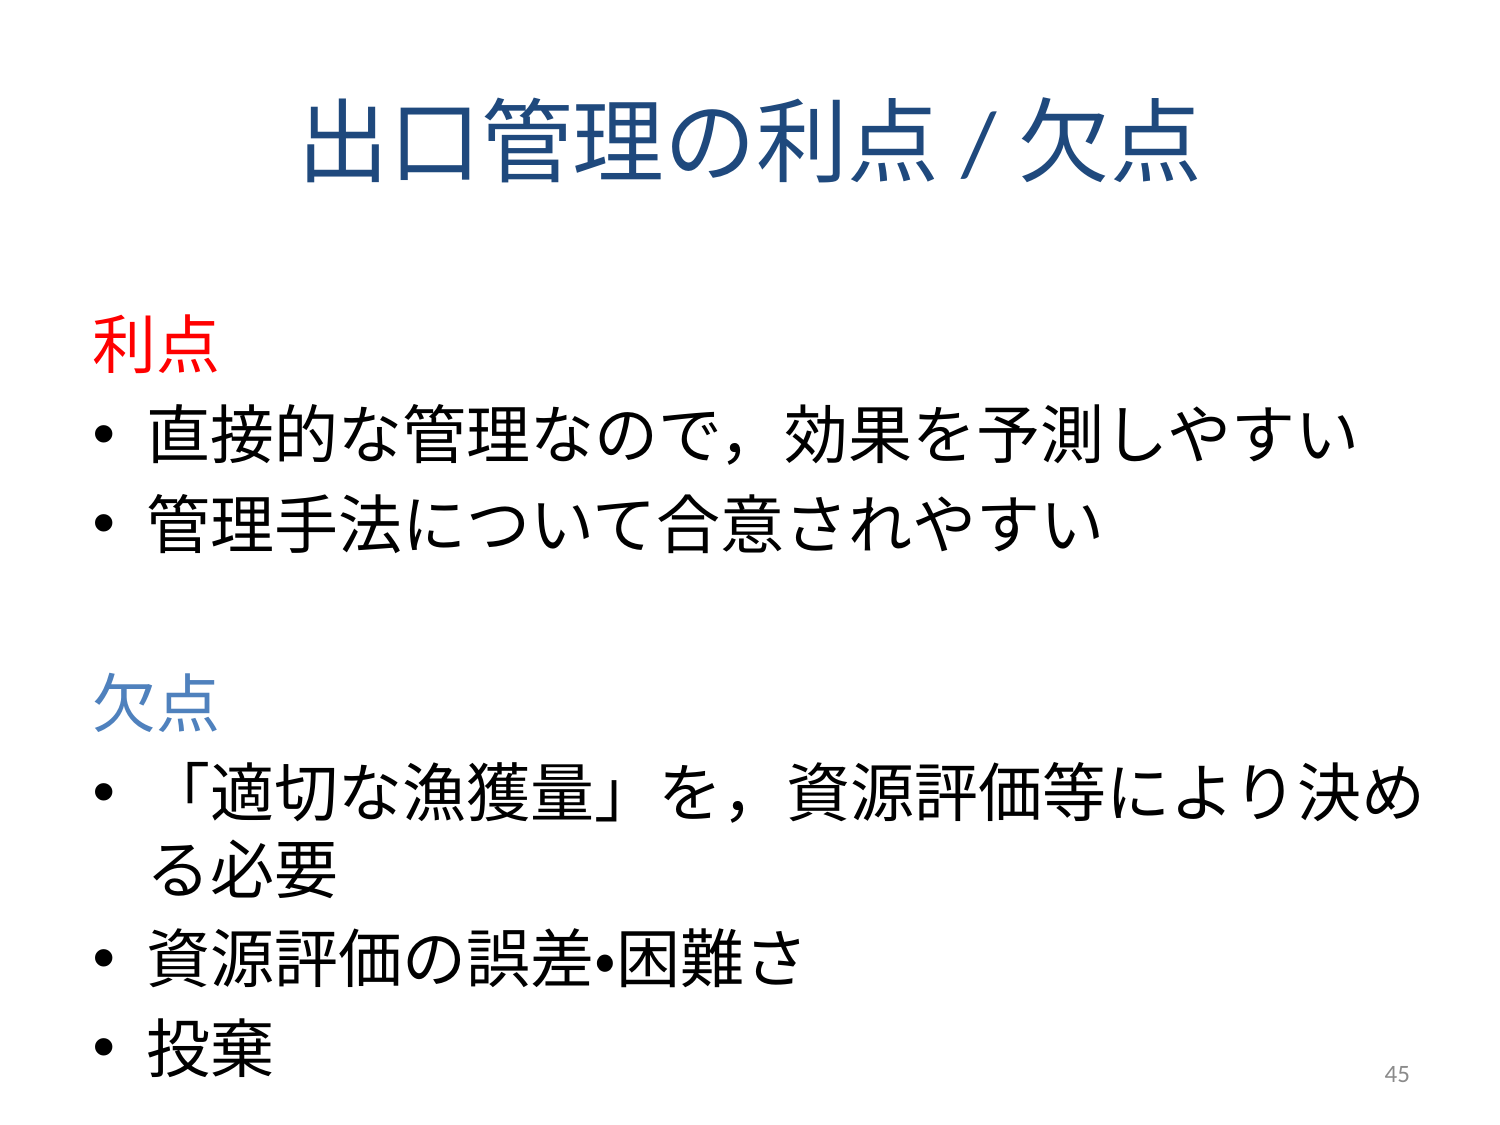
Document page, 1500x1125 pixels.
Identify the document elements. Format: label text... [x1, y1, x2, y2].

title 出口管理の利点/欠点 [75, 45, 1425, 233]
list 利点 直接的な管理なので，効果を予測しやすい 管理手法について合意されやすい 欠点 「適切な漁獲量」を，資源評価等により決める必要 資源評価の誤差・困難さ 投棄 [77, 207, 1458, 1103]
